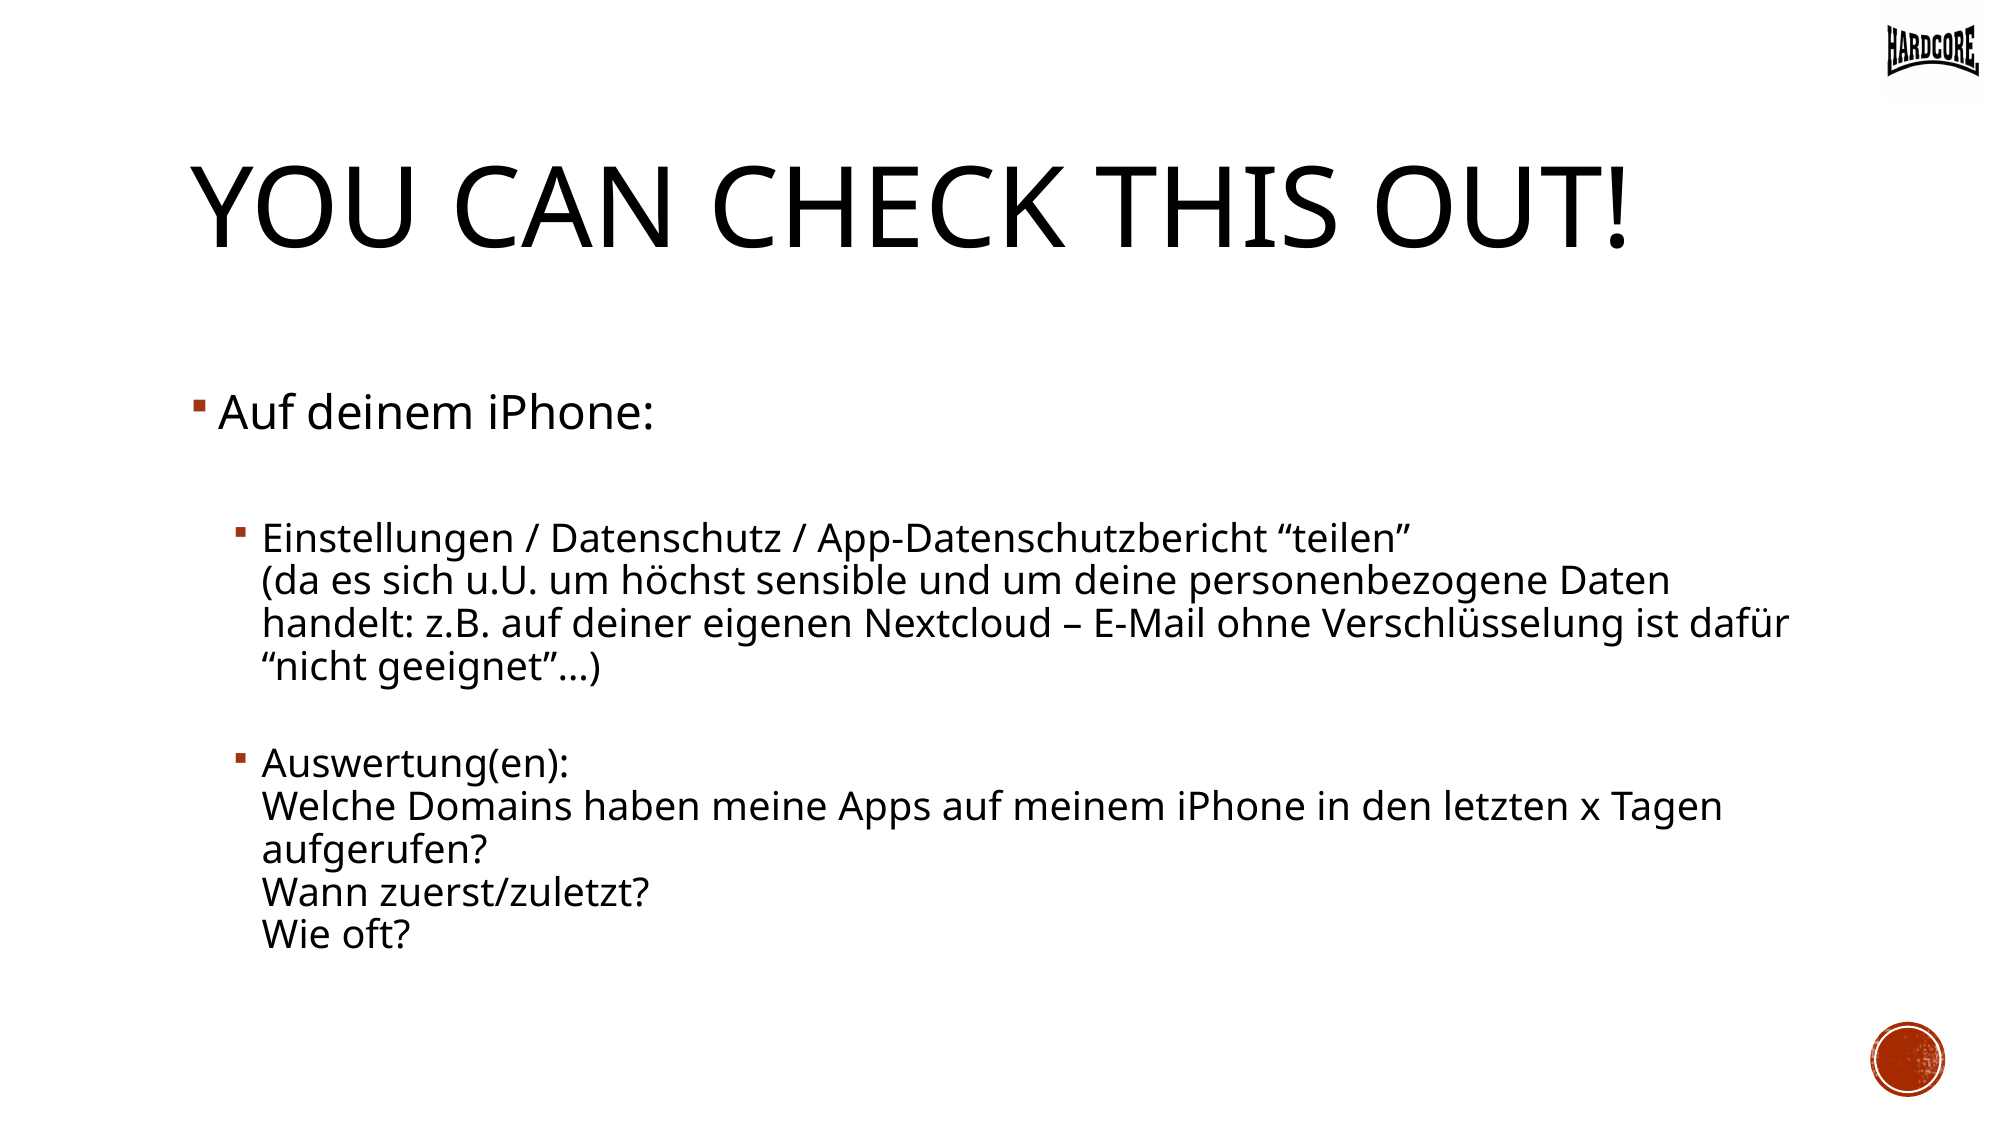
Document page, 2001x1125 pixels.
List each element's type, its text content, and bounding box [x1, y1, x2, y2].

title You can check this out! [175, 79, 1826, 344]
picture [1882, 0, 1984, 102]
list Auf deinem iPhone: Einstellungen / Datenschutz / App-Datenschutzbericht “teilen” (da es sich u.U. um höchst sensible und um deine personenbezogene Daten handelt: z.B. auf deiner eigenen Nextcloud – E-Mail ohne Verschlüsselung ist dafür “nicht geeignet”…) Auswertung(en): Welche Domains haben meine Apps auf meinem iPhone in den letzten x Tagen aufgerufen? Wann zuerst/zuletzt? Wie oft? [175, 380, 1826, 1013]
